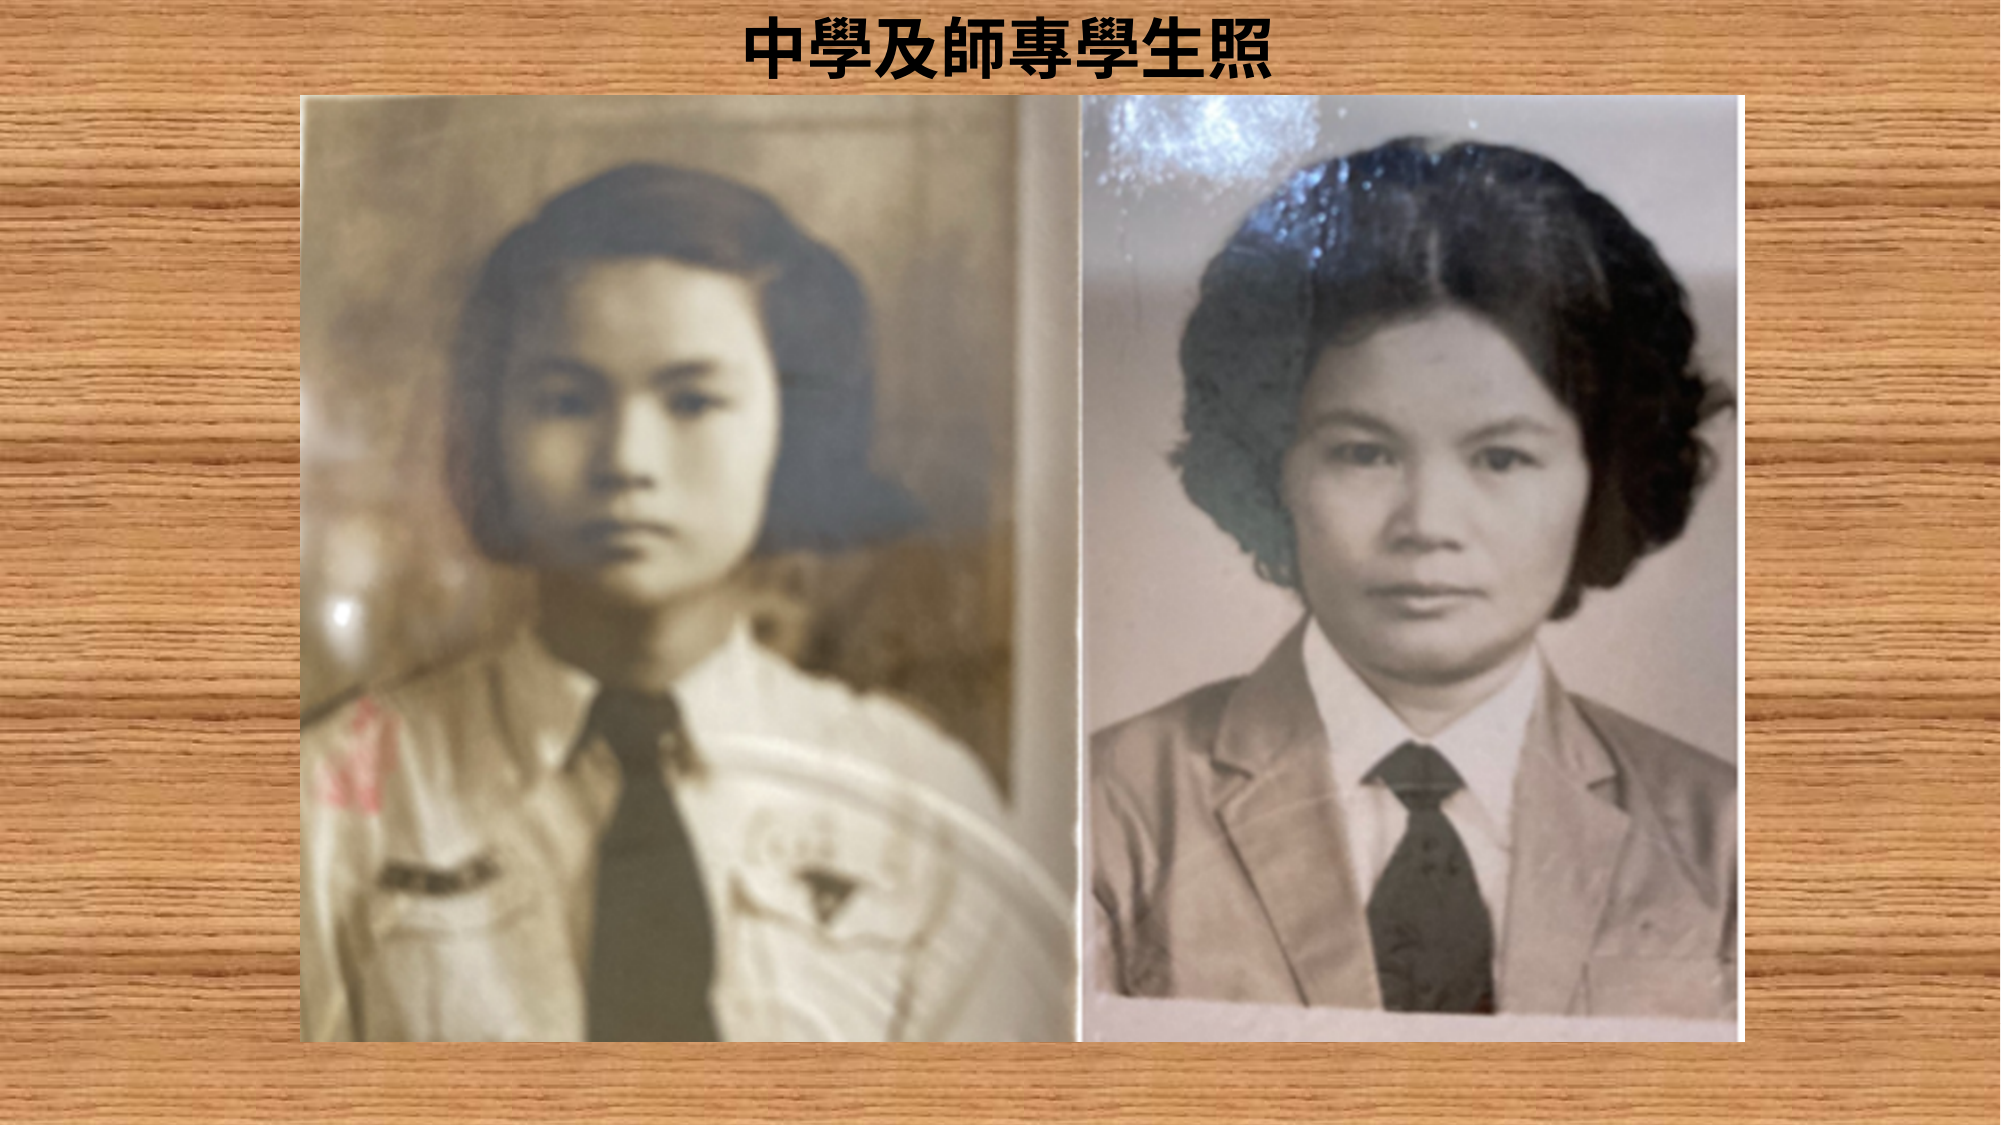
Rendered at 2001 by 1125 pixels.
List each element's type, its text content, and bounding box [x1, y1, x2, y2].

text_box 中學及師專學生照 [725, 0, 1319, 95]
picture [0, 0, 2001, 1125]
